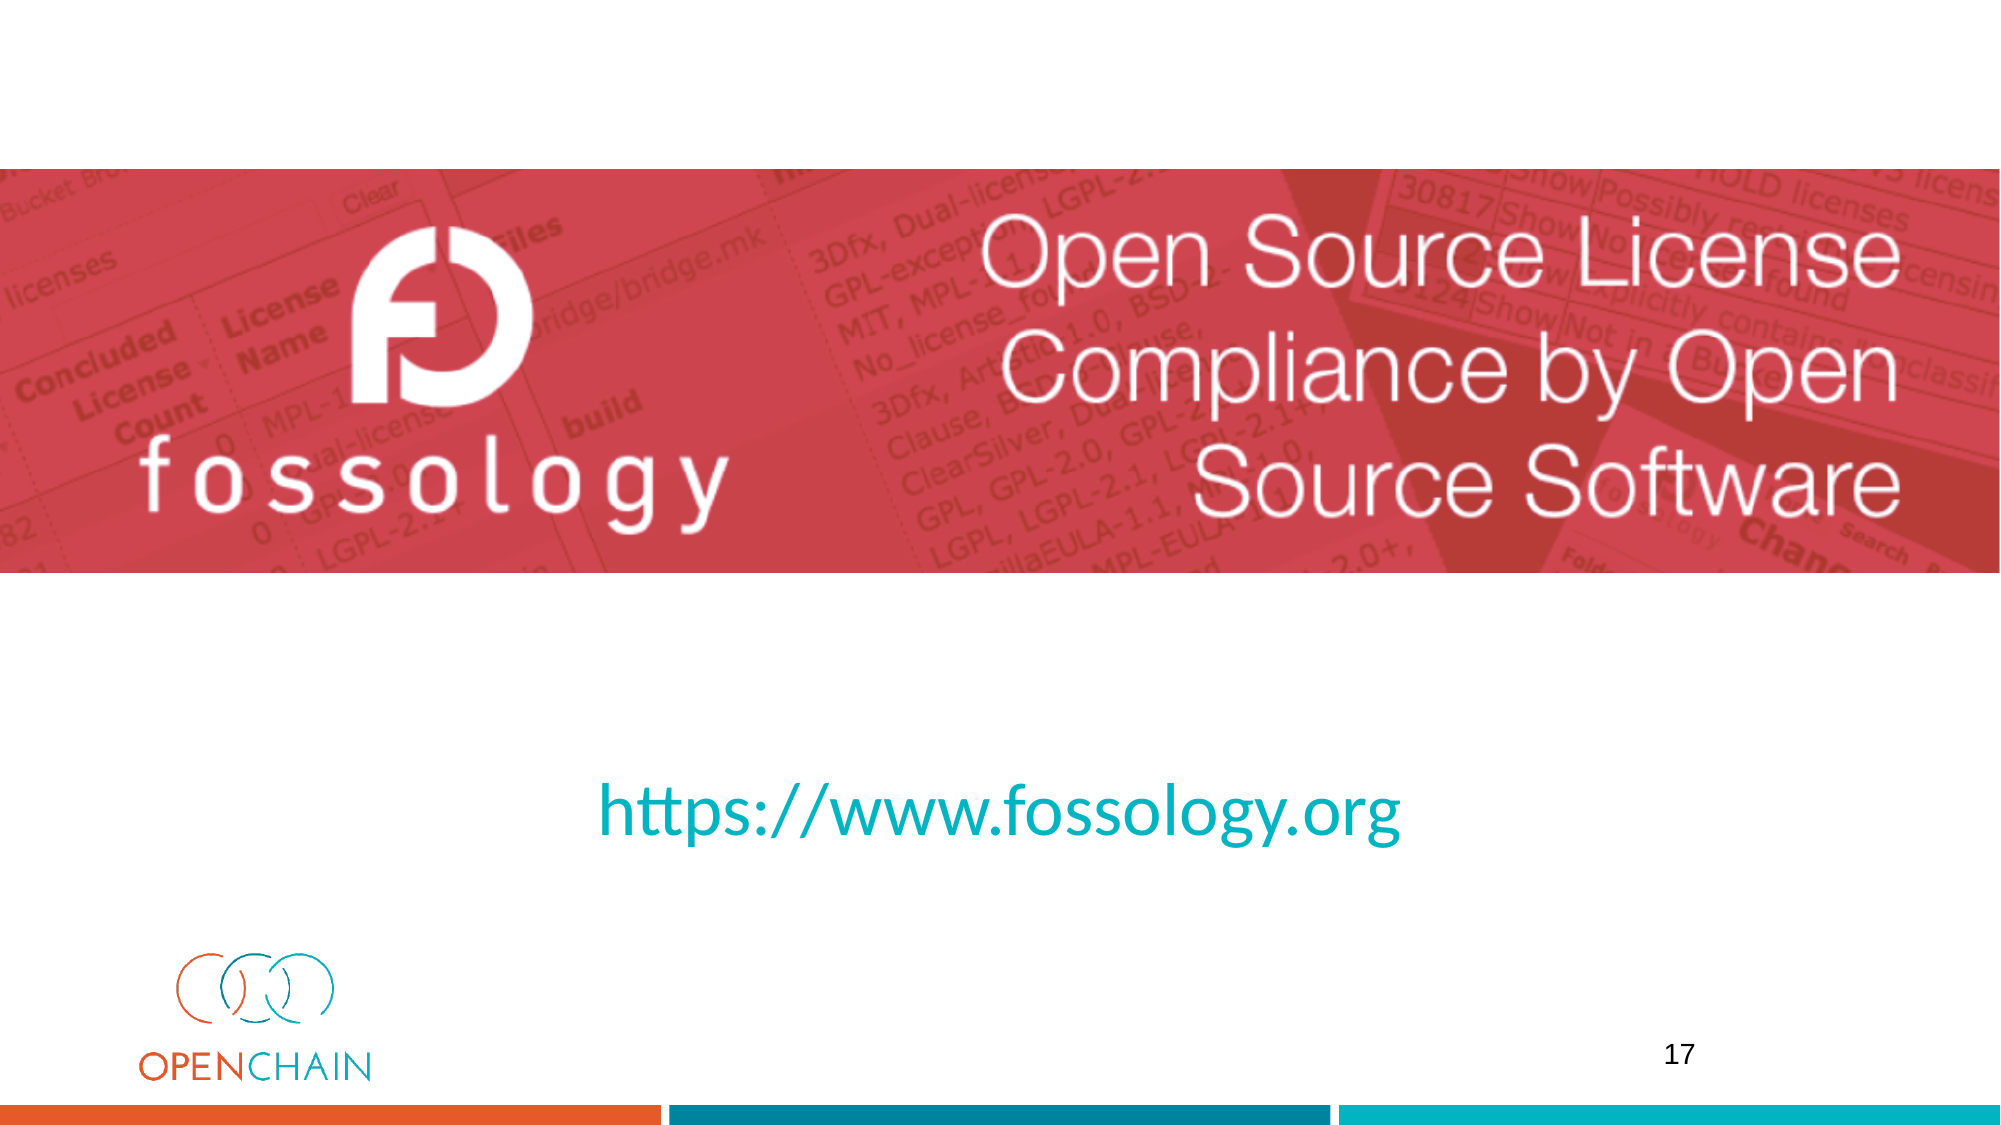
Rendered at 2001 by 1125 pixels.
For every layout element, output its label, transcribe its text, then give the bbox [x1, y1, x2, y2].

picture [0, 169, 2000, 574]
picture [137, 951, 372, 1082]
title https://www.fossology.org [137, 702, 1863, 921]
slide_number 17 [1648, 1022, 1863, 1083]
